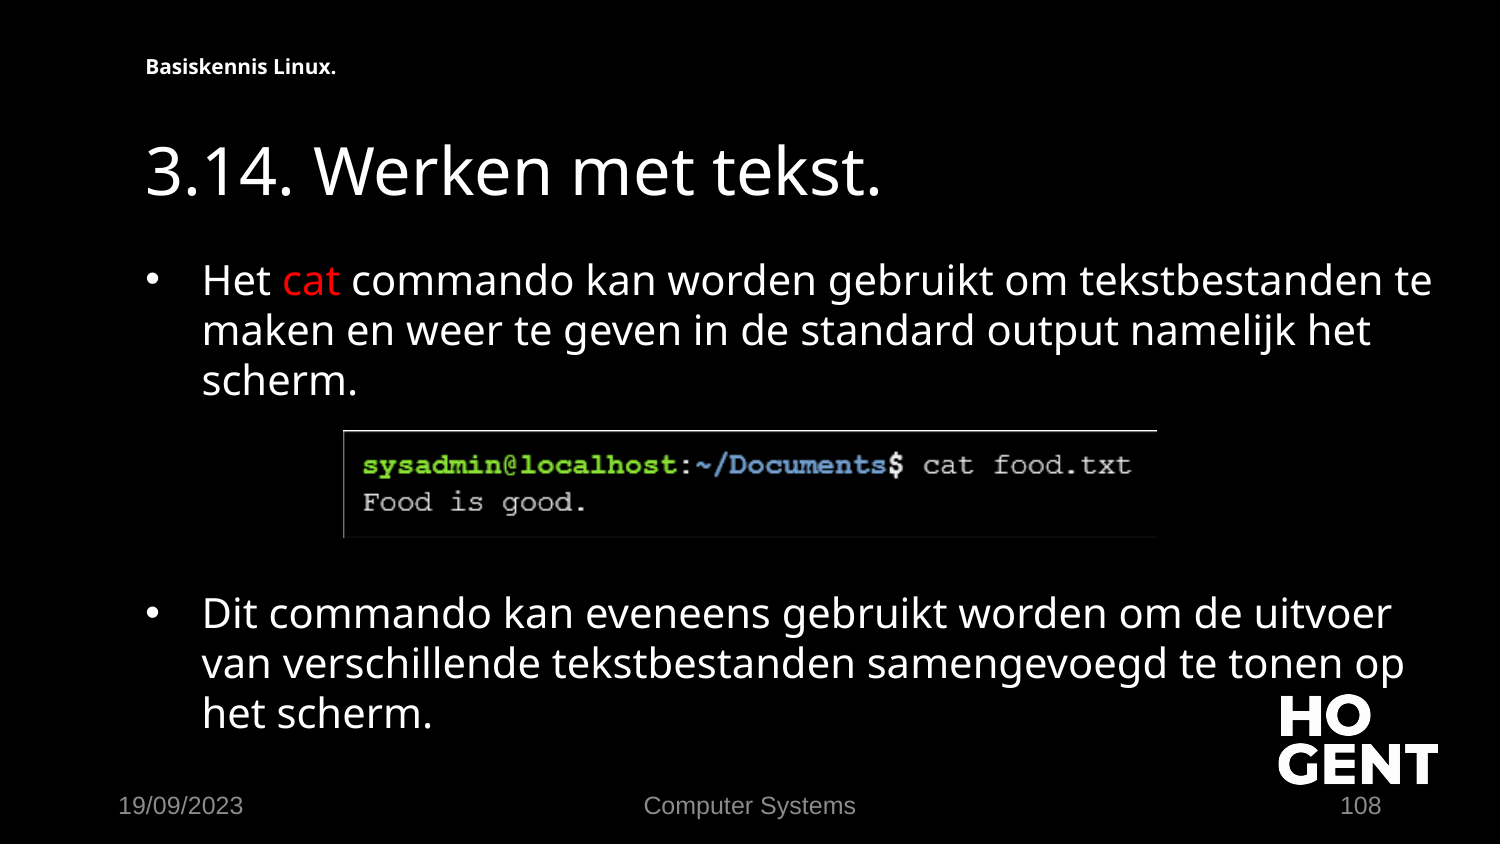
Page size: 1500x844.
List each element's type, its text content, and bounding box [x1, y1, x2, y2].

footer Computer Systems [496, 782, 1004, 828]
list Basiskennis Linux. [130, 46, 806, 100]
list Het cat commando kan worden gebruikt om tekstbestanden te maken en weer te geven in de standard output namelijk het scherm. Dit commando kan eveneens gebruikt worden om de uitvoer van verschillende tekstbestanden samengevoegd te tonen op het scherm. [130, 245, 1481, 759]
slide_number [103, 782, 441, 828]
title 3.14. Werken met tekst. [130, 121, 1480, 223]
slide_number 108 [1059, 782, 1397, 828]
picture [342, 430, 1157, 538]
